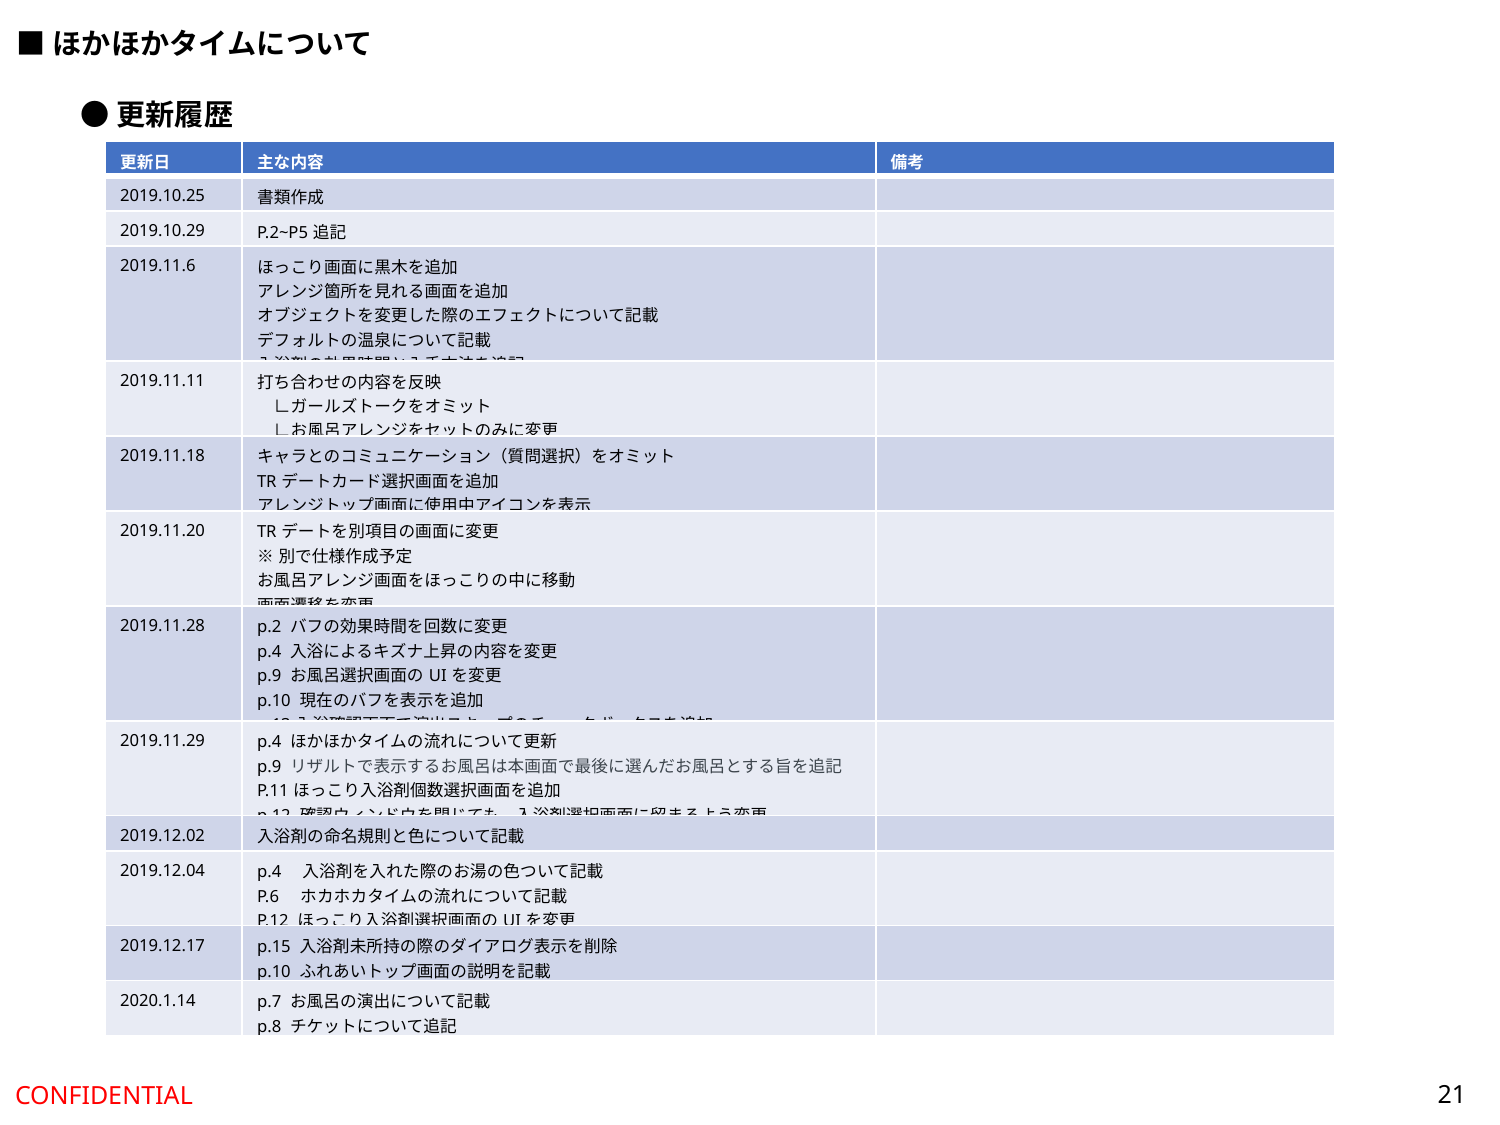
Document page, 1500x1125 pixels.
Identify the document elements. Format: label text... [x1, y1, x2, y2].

table_cell 2019.11.29 [106, 722, 241, 815]
table_cell [877, 981, 1334, 1035]
table_cell キャラとのコミュニケーション（質問選択）をオミット TRデートカード選択画面を追加 アレンジトップ画面に使用中アイコンを表示 [243, 437, 875, 510]
table_cell p.4 入浴剤を入れた際のお湯の色ついて記載 P.6 ホカホカタイムの流れについて記載 P.12 ほっこり入浴剤選択画面のUIを変更 [243, 852, 875, 925]
table_header 更新日 [106, 142, 241, 173]
table_cell 2019.10.25 [106, 179, 241, 210]
table_cell 2019.12.17 [106, 926, 241, 980]
table_cell 2019.12.04 [106, 852, 241, 925]
slide_number 21 [1143, 1065, 1482, 1125]
table_cell [877, 437, 1334, 510]
table_cell 2019.11.6 [106, 247, 241, 360]
table_cell [877, 212, 1334, 245]
table_cell [877, 816, 1334, 850]
footer CONFIDENTIAL [0, 1065, 507, 1125]
table_cell 2019.11.20 [106, 512, 241, 605]
table_cell p.2 バフの効果時間を回数に変更 p.4 入浴によるキズナ上昇の内容を変更 p.9 お風呂選択画面のUIを変更 p.10 現在のバフを表示を追加 p.13入浴確認画面で演出スキップのチェックボックスを追加 [243, 607, 875, 720]
table_header 備考 [877, 142, 1334, 173]
table_cell TRデートを別項目の画面に変更 ※別で仕様作成予定 お風呂アレンジ画面をほっこりの中に移動 画面遷移を変更 [243, 512, 875, 605]
table_cell ほっこり画面に黒木を追加 アレンジ箇所を見れる画面を追加 オブジェクトを変更した際のエフェクトについて記載 デフォルトの温泉について記載 入浴剤の効果時間と入手方法を追記 [243, 247, 875, 360]
table_cell 2019.11.18 [106, 437, 241, 510]
table_cell p.15 入浴剤未所持の際のダイアログ表示を削除 p.10 ふれあいトップ画面の説明を記載 [243, 926, 875, 980]
table_cell [877, 722, 1334, 815]
table_cell 2019.12.02 [106, 816, 241, 850]
table_cell [877, 852, 1334, 925]
text_box ■ほかほかタイムについて [1, 17, 388, 68]
table_header 主な内容 [243, 142, 875, 173]
table_cell [877, 362, 1334, 435]
table_cell 2019.11.11 [106, 362, 241, 435]
table_cell 入浴剤の命名規則と色について記載 [243, 816, 875, 850]
table_cell [877, 926, 1334, 980]
table_cell 2020.1.14 [106, 981, 241, 1035]
table_cell p.7 お風呂の演出について記載 p.8 チケットについて追記 [243, 981, 875, 1035]
table_cell 2019.11.28 [106, 607, 241, 720]
table_cell 打ち合わせの内容を反映 ∟ガールズトークをオミット ∟お風呂アレンジをセットのみに変更 [243, 362, 875, 435]
table_cell [877, 512, 1334, 605]
table_cell [877, 179, 1334, 210]
text_box ●更新履歴 [65, 88, 249, 139]
table_cell 書類作成 [243, 179, 875, 210]
table_cell [877, 607, 1334, 720]
table_cell p.4 ほかほかタイムの流れについて更新 p.9 リザルトで表示するお風呂は本画面で最後に選んだお風呂とする旨を追記 P.11ほっこり入浴剤個数選択画面を追加 p.12 確認ウィンドウを閉じても、入浴剤選択画面に留まるよう変更 [243, 722, 875, 815]
table_cell [877, 247, 1334, 360]
table_cell 2019.10.29 [106, 212, 241, 245]
table_cell P.2~P5追記 [243, 212, 875, 245]
